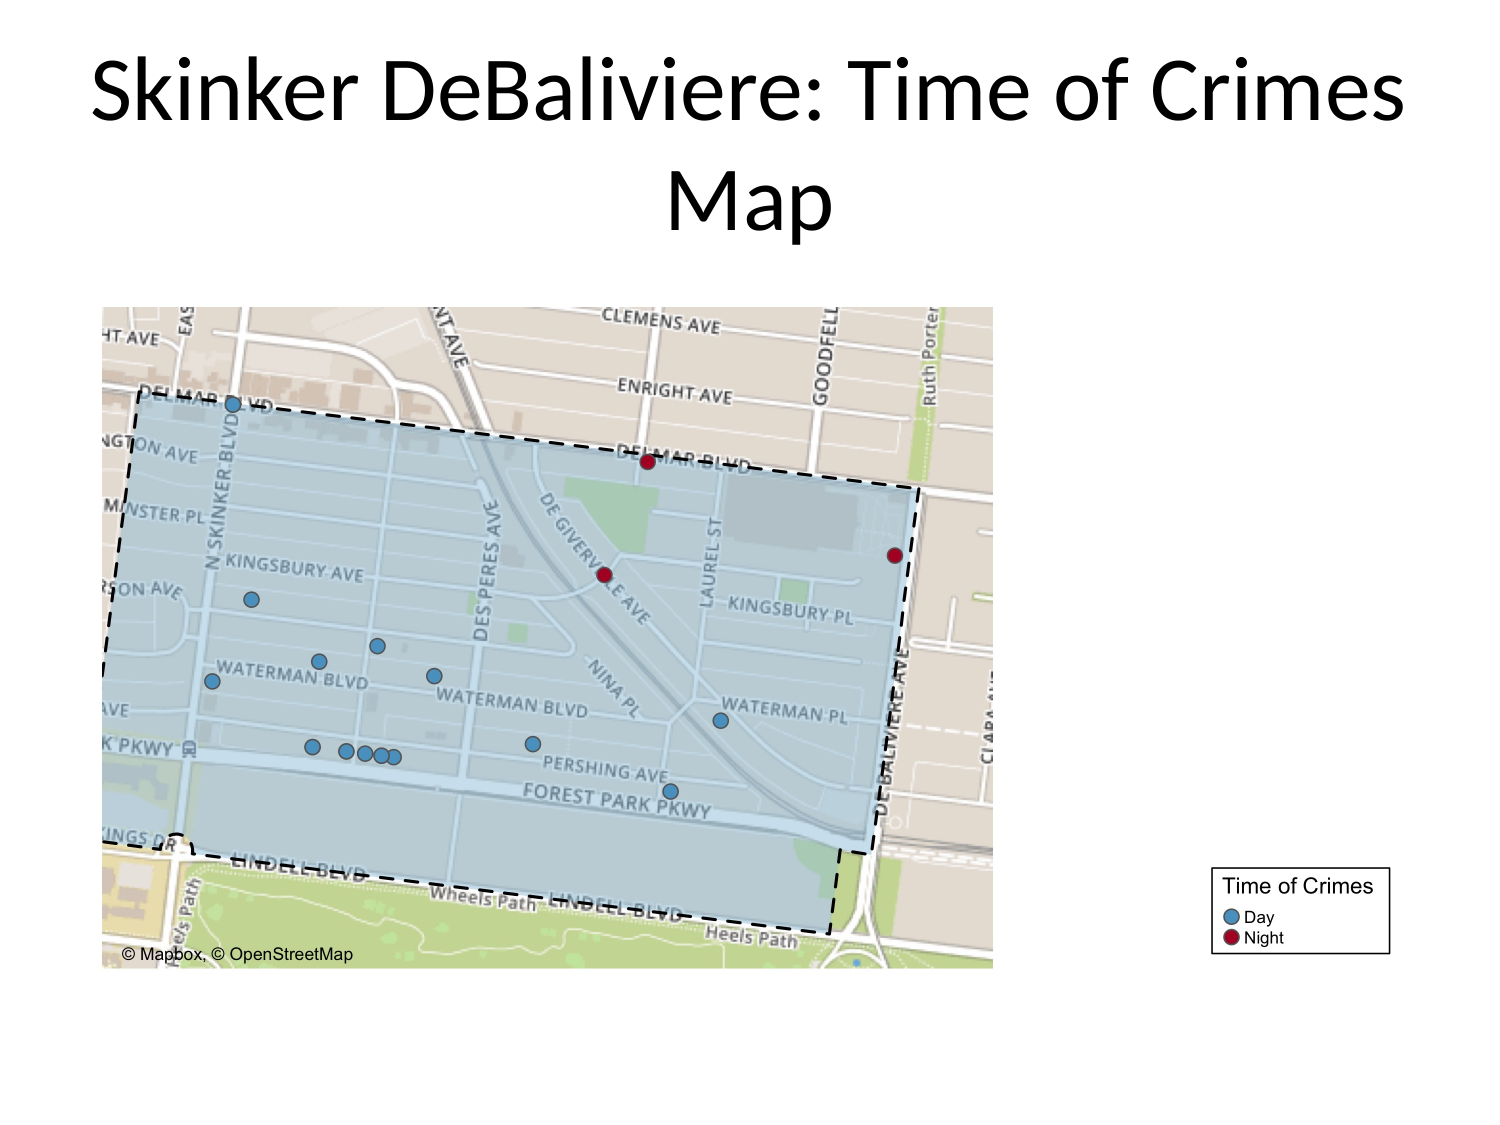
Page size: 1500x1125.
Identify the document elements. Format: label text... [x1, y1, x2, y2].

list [74, 262, 1426, 1013]
title Skinker DeBaliviere: Time of Crimes Map [75, 45, 1425, 233]
